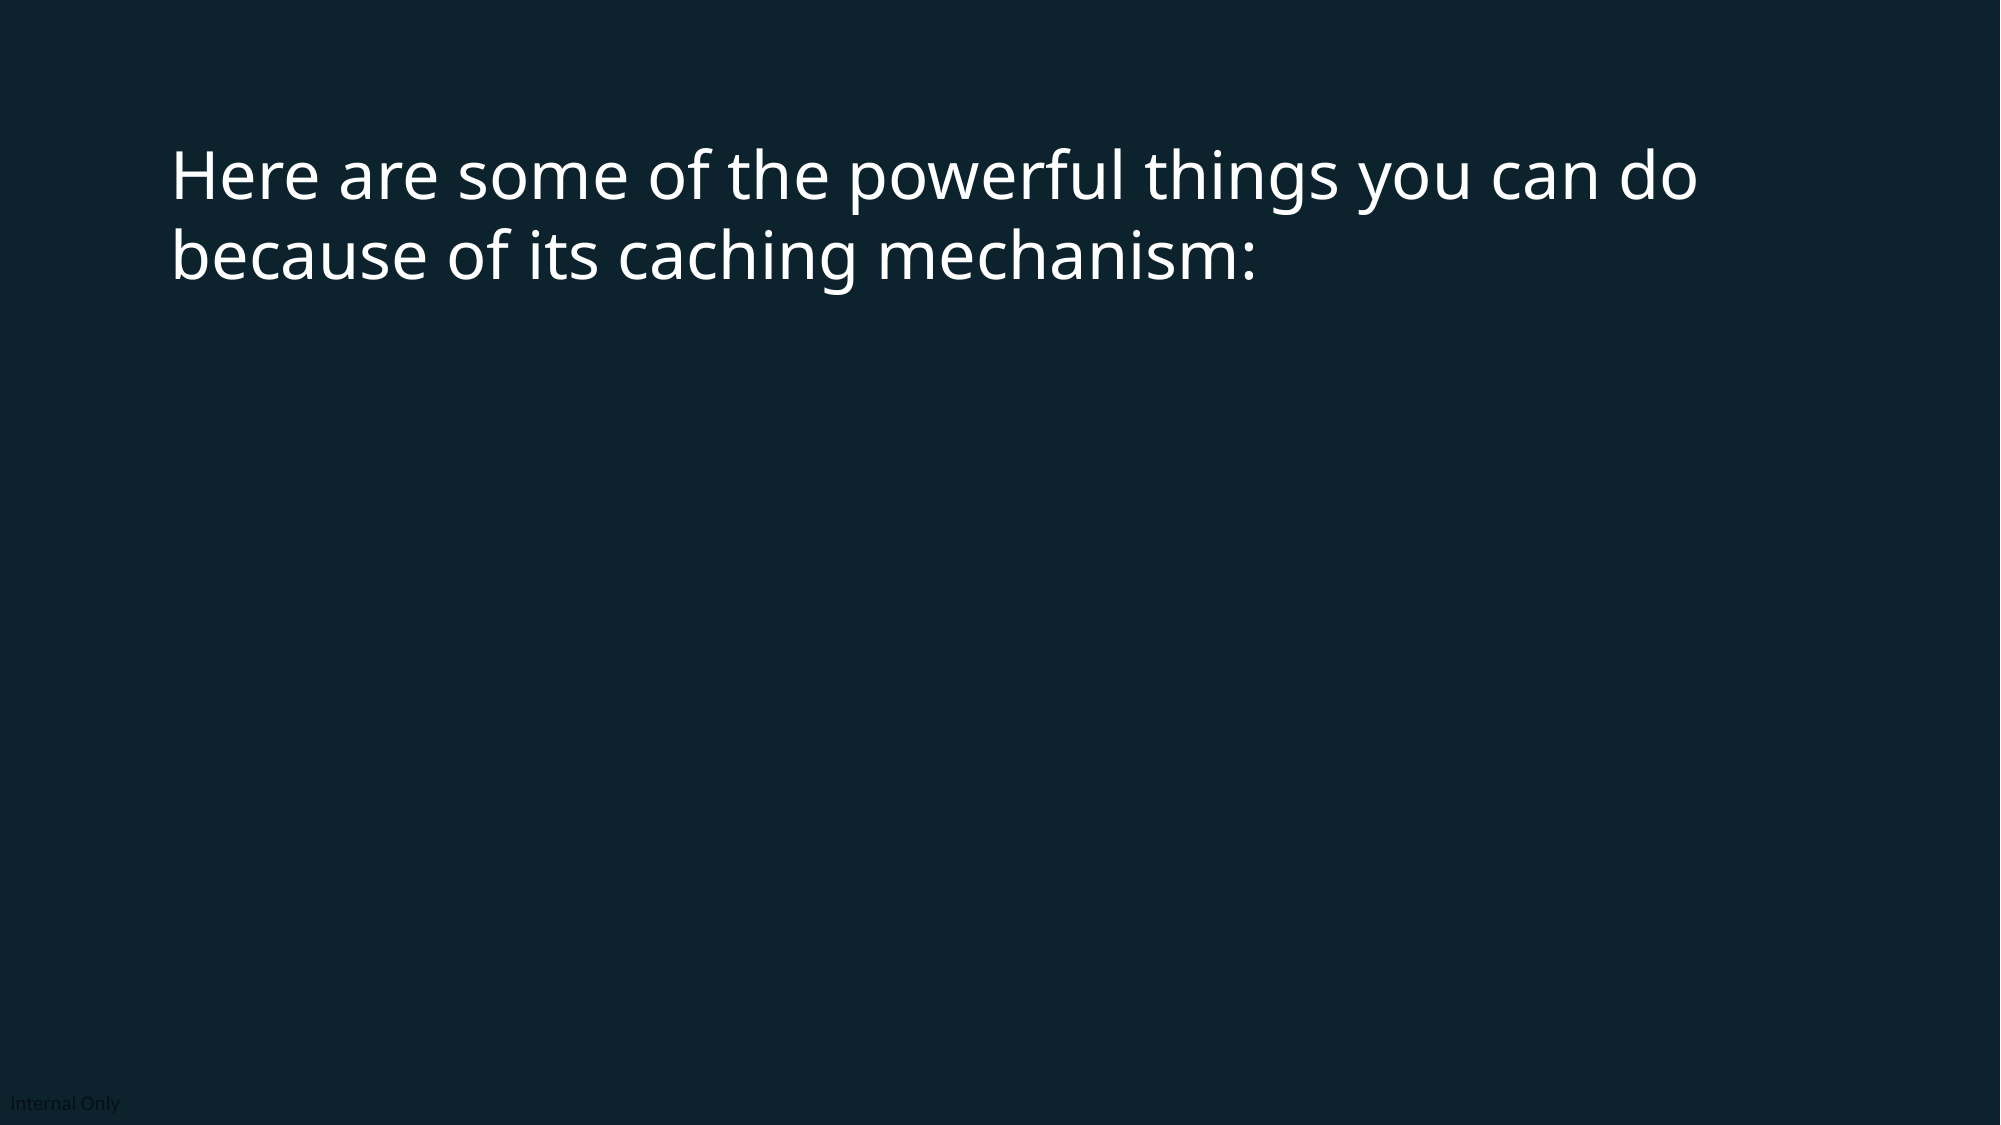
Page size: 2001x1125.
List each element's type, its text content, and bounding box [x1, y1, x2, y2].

text_box Here are some of the powerful things you can do because of its caching mechanism: [155, 125, 1836, 300]
